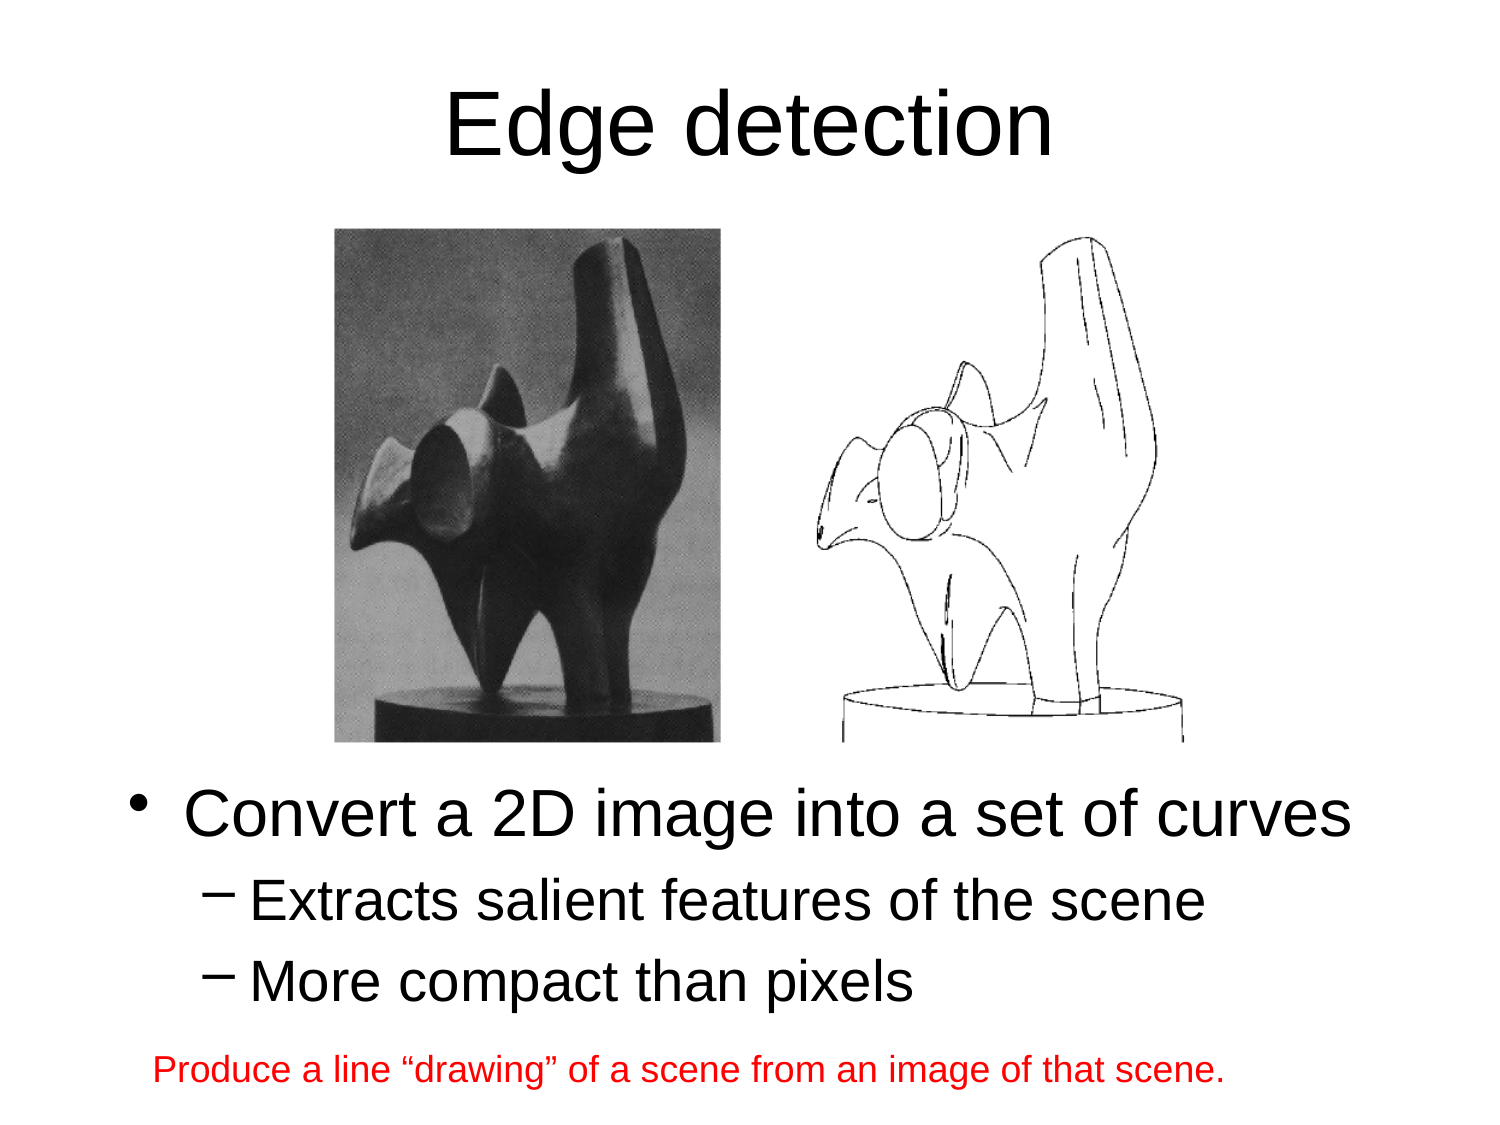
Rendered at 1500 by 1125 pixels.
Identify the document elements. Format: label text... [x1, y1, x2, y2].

title Edge detection [75, 24, 1425, 213]
list Convert a 2D image into a set of curves Extracts salient features of the scene More compact than pixels [112, 762, 1388, 975]
text_box Produce a line “drawing” of a scene from an image of that scene. [137, 1037, 1300, 1098]
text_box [296, 189, 1225, 775]
